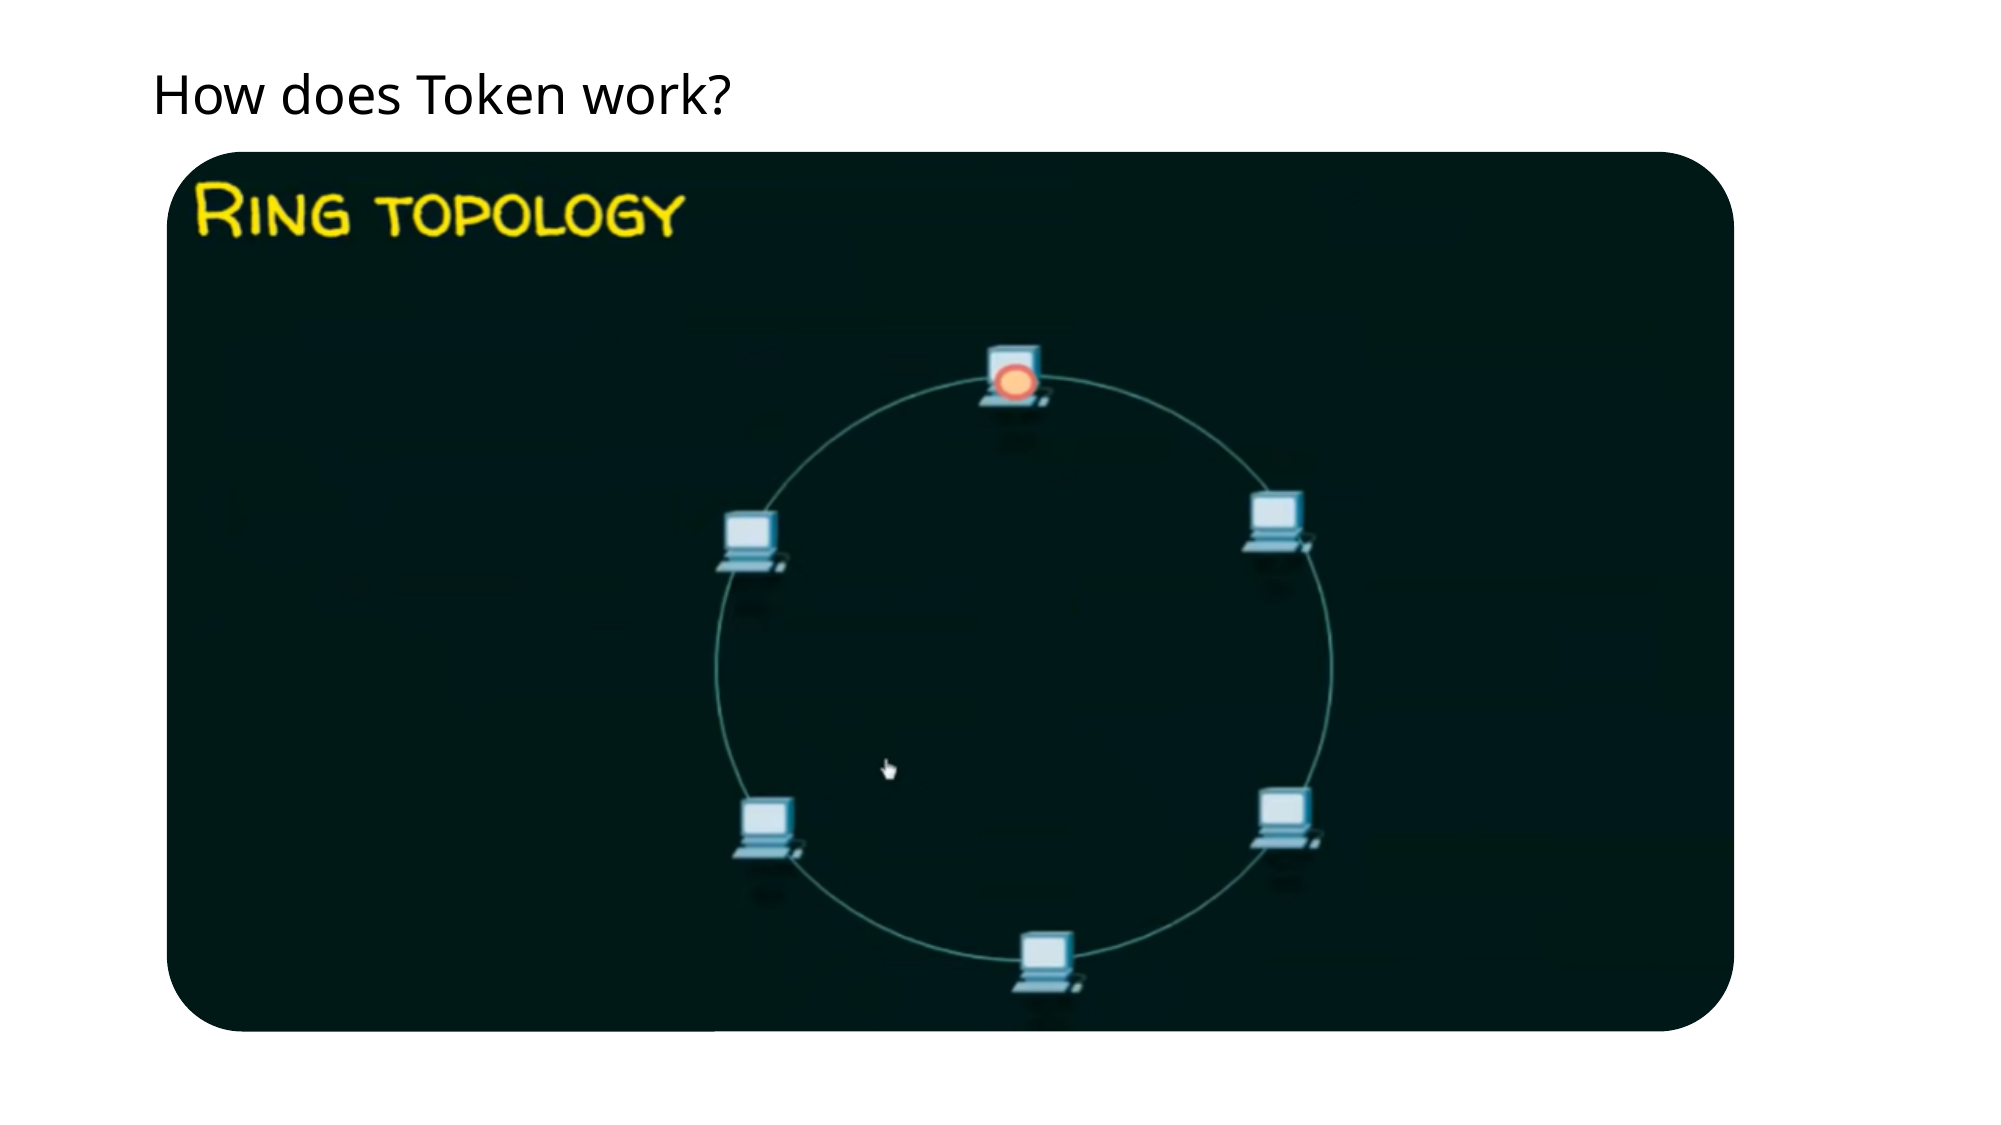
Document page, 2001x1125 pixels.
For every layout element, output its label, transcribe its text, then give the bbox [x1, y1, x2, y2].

title How does Token work? [137, 59, 1863, 134]
picture [166, 151, 1735, 1032]
